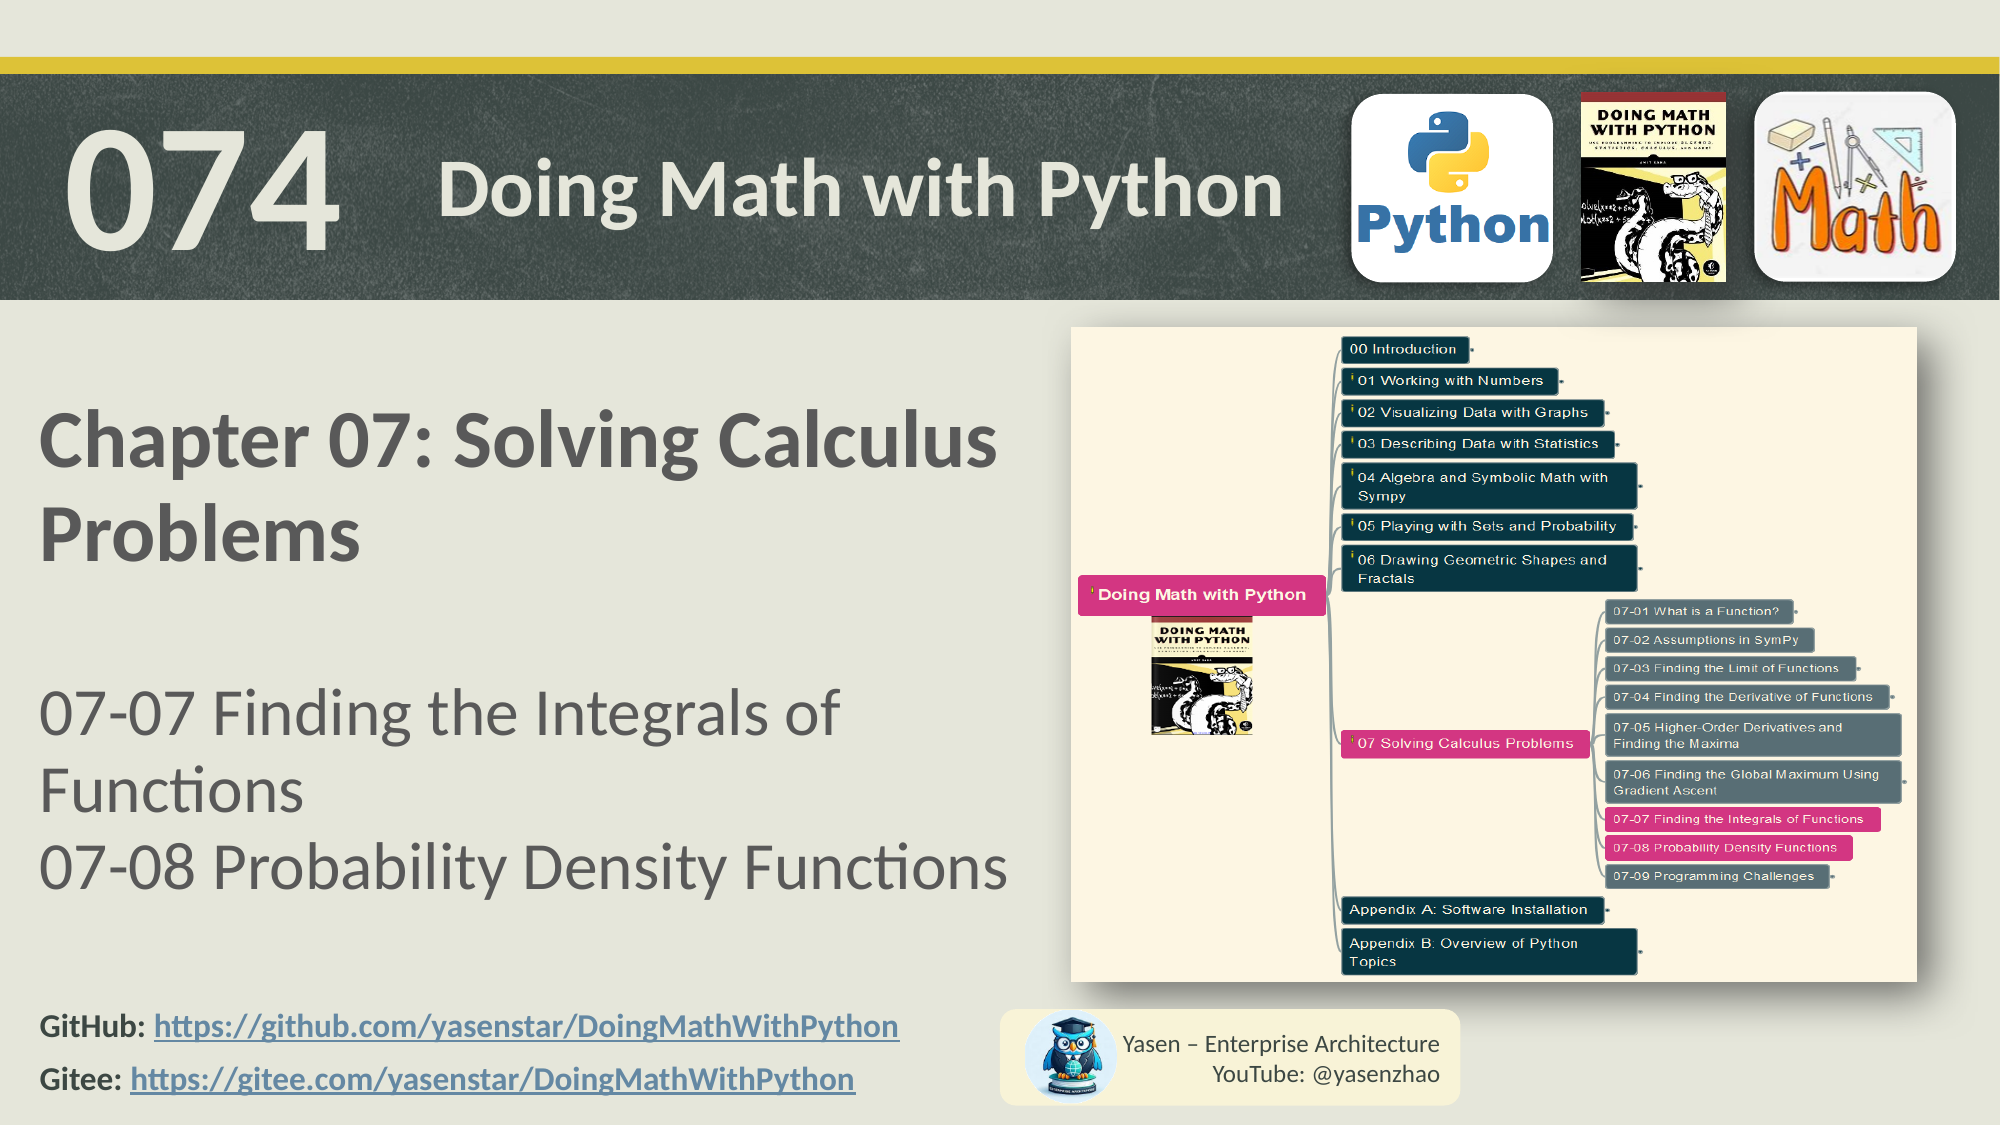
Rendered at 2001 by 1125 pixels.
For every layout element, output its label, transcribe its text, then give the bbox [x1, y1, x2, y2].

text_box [999, 1009, 1461, 1106]
picture [0, 74, 2000, 300]
text_box GitHub: https://github.com/yasenstar/DoingMathWithPython Gitee: https://gitee.com/yasenstar/DoingMathWithPython [24, 997, 950, 1112]
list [1071, 327, 1917, 982]
title Doing Math with Python [422, 76, 1323, 300]
text_box 074 [48, 132, 359, 244]
text_box Chapter 07: Solving Calculus Problems 07-07 Finding the Integrals of Functions 07-08 Probability Density Functions [24, 355, 1034, 942]
